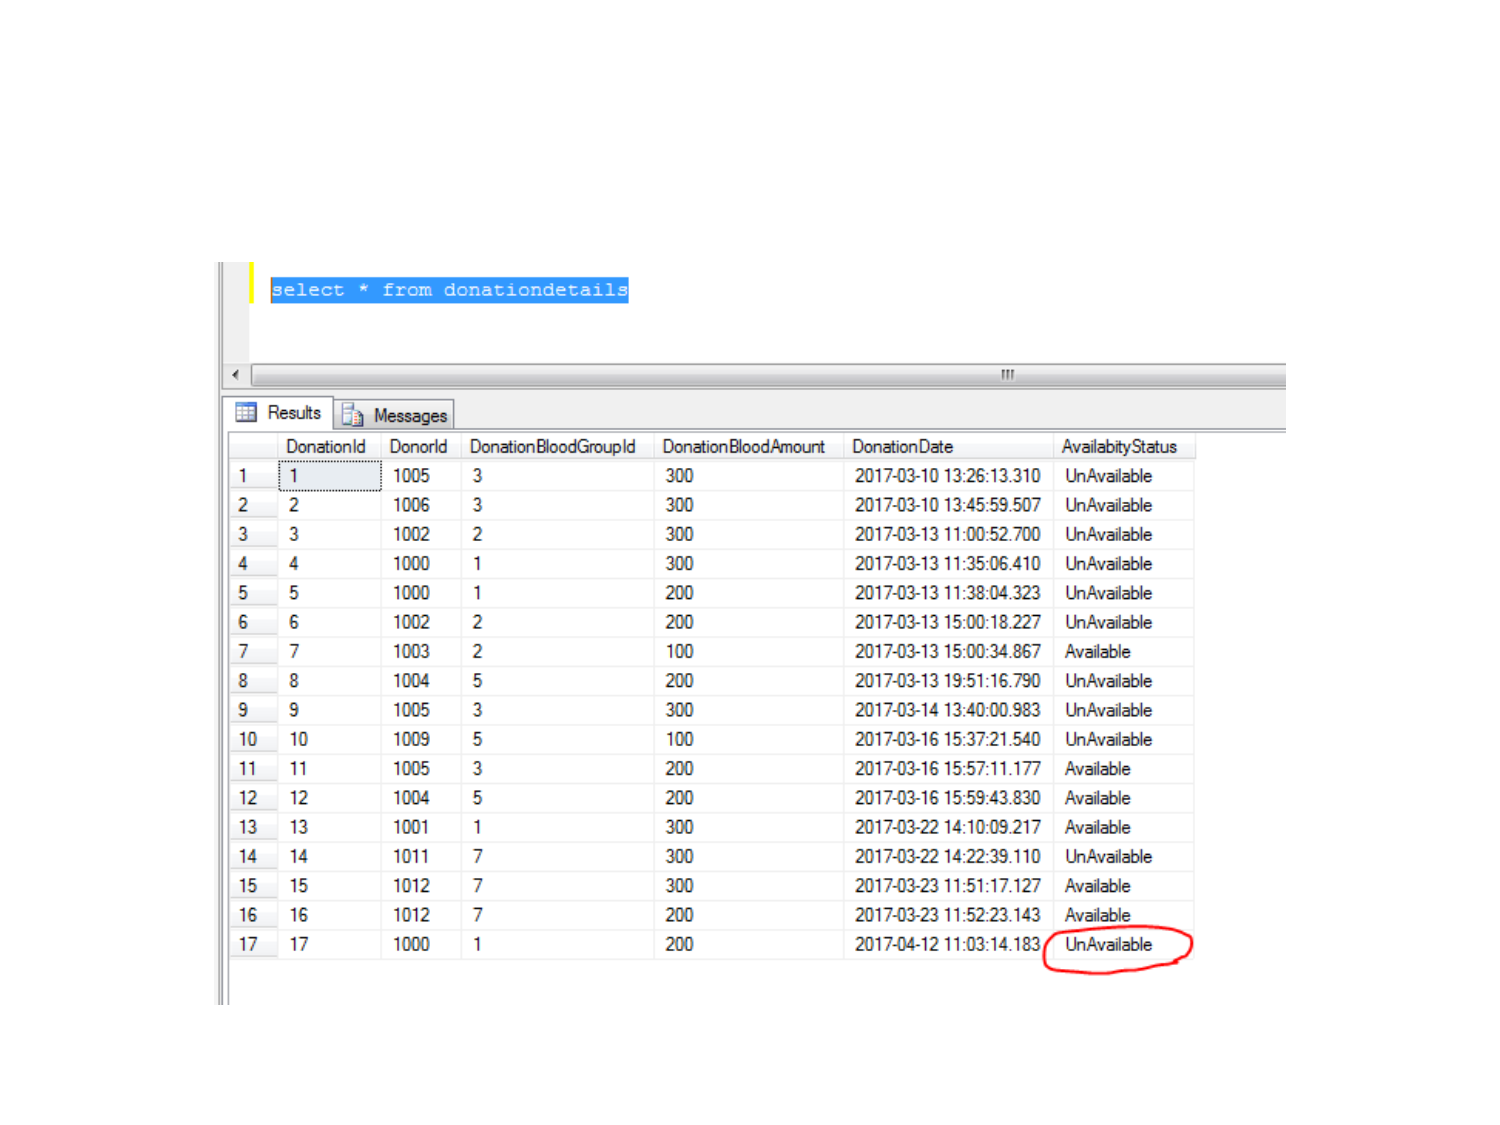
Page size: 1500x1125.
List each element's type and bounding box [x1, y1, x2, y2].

list [214, 262, 1286, 1006]
